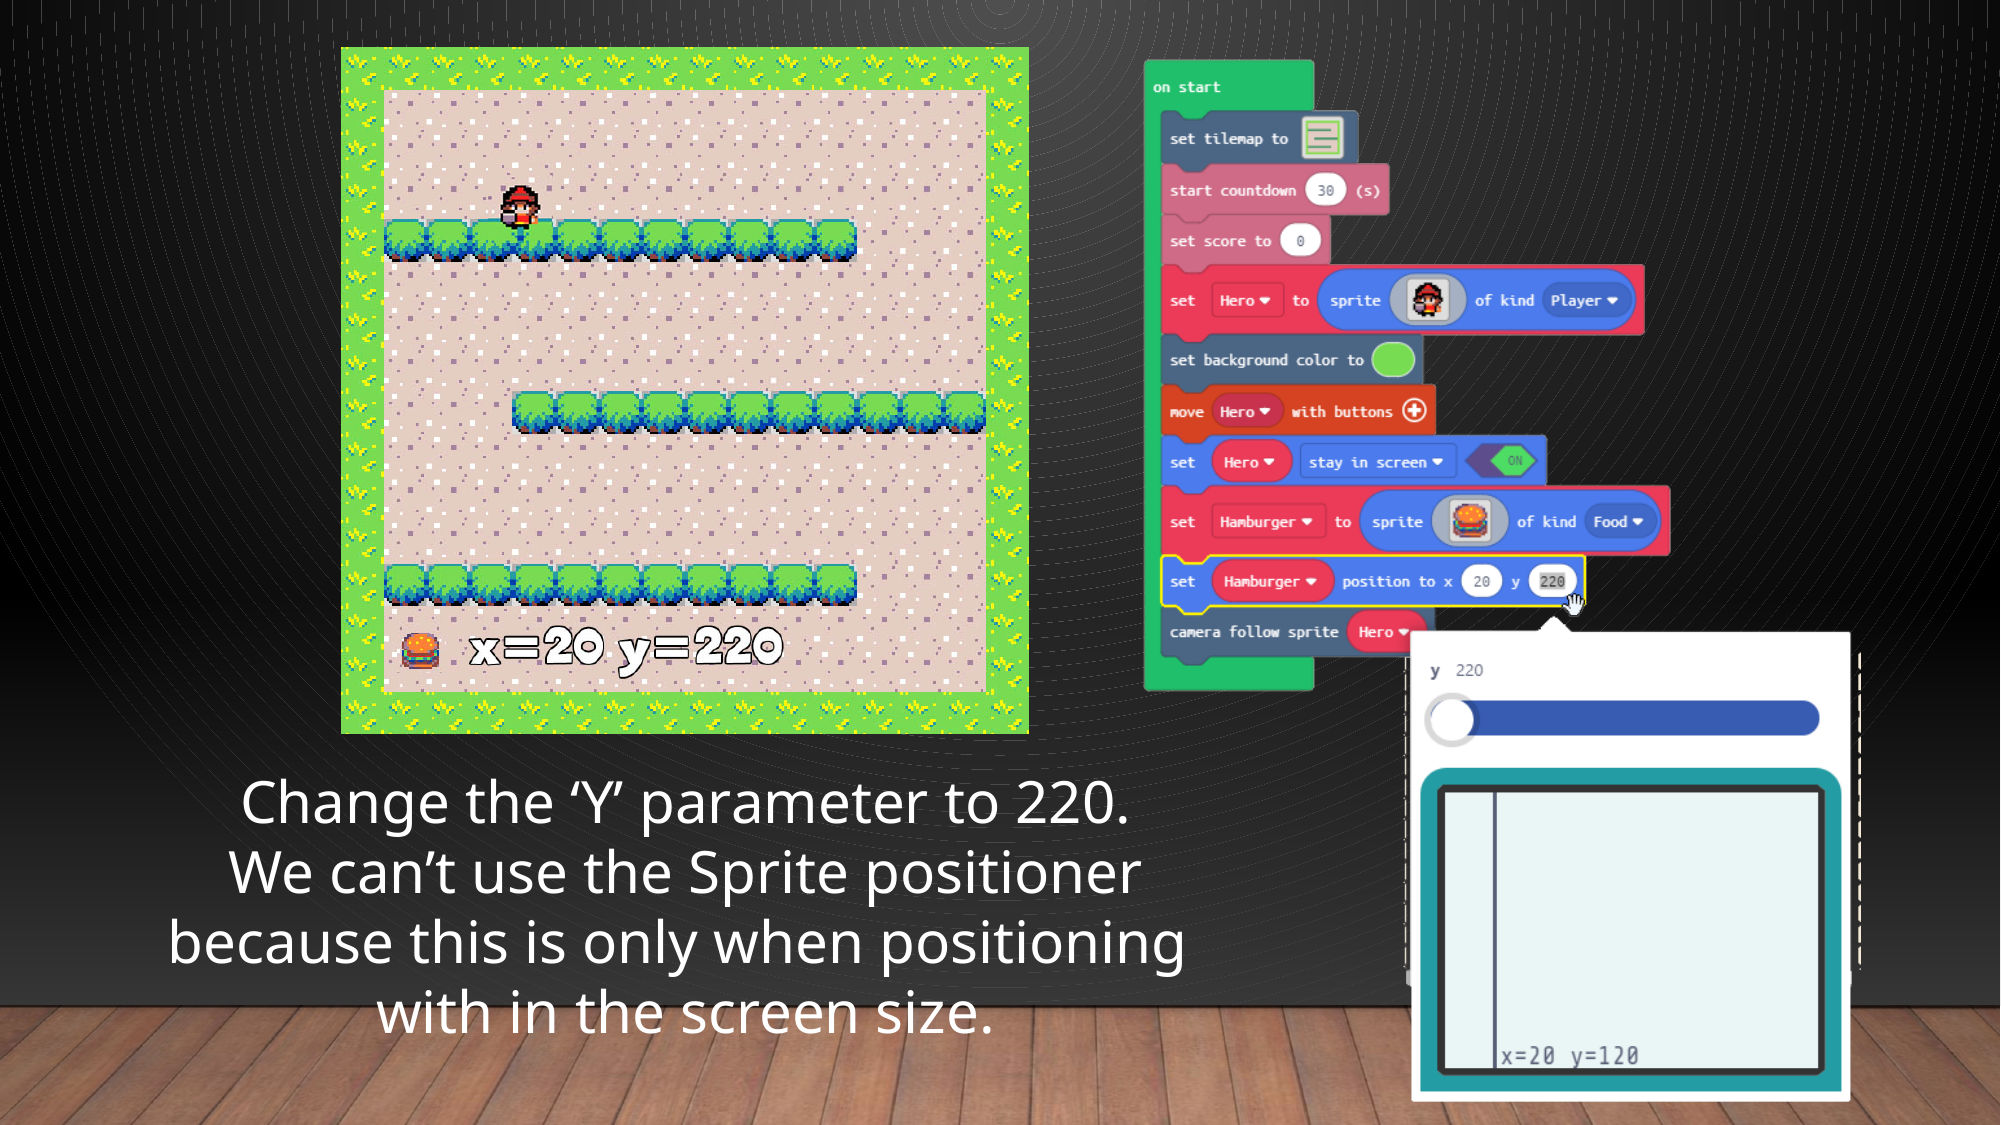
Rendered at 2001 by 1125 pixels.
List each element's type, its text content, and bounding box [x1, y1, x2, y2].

picture [0, 47, 2000, 1125]
text_box Change the ‘Y’ parameter to 220. We can’t use the Sprite positioner because this is only when positioning with in the screen size. [0, 758, 1133, 1053]
picture [341, 47, 1029, 734]
text_box [80, 327, 341, 734]
